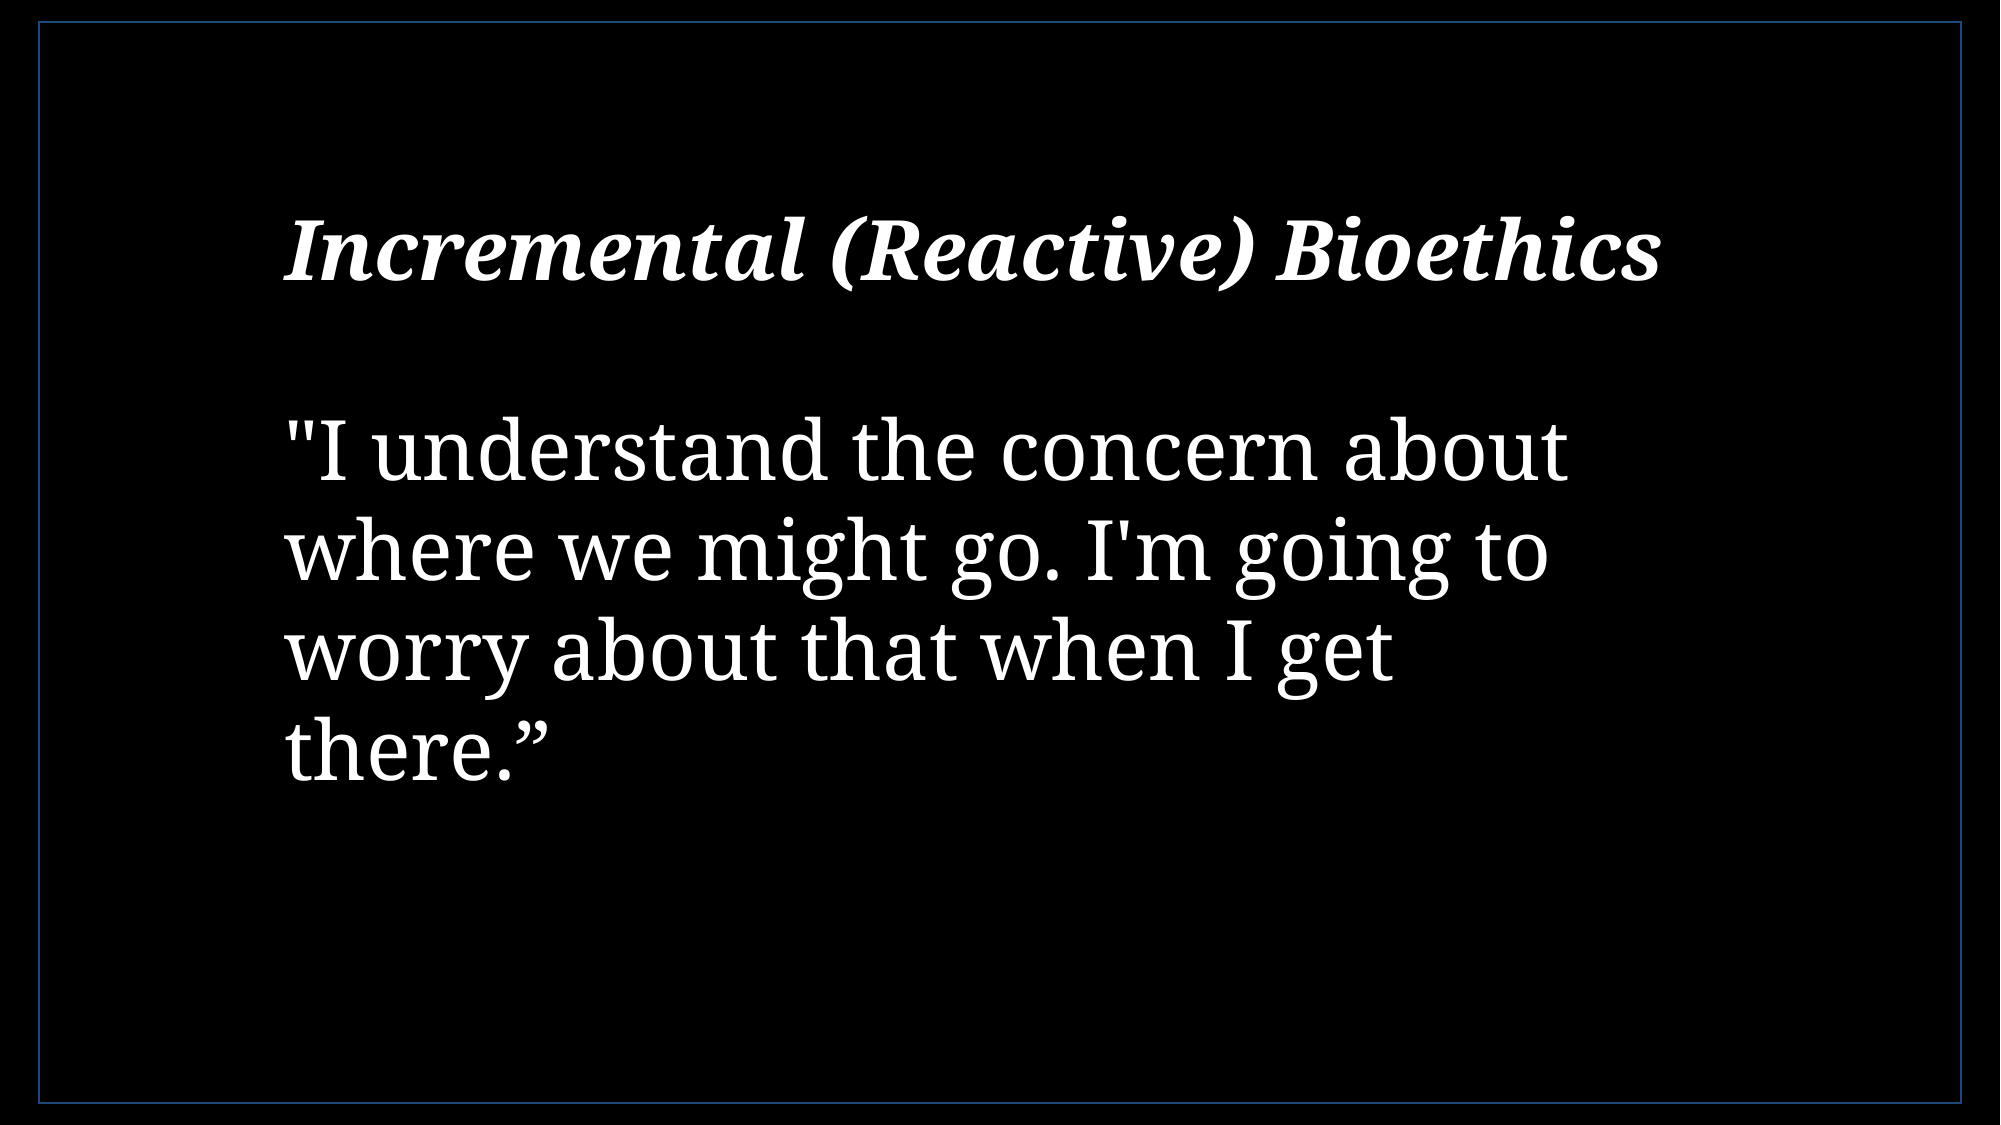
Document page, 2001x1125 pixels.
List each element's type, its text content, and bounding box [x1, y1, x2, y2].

text_box Incremental (Reactive) Bioethics "I understand the concern about where we might go. I'm going to worry about that when I get there.” [269, 189, 1681, 1125]
